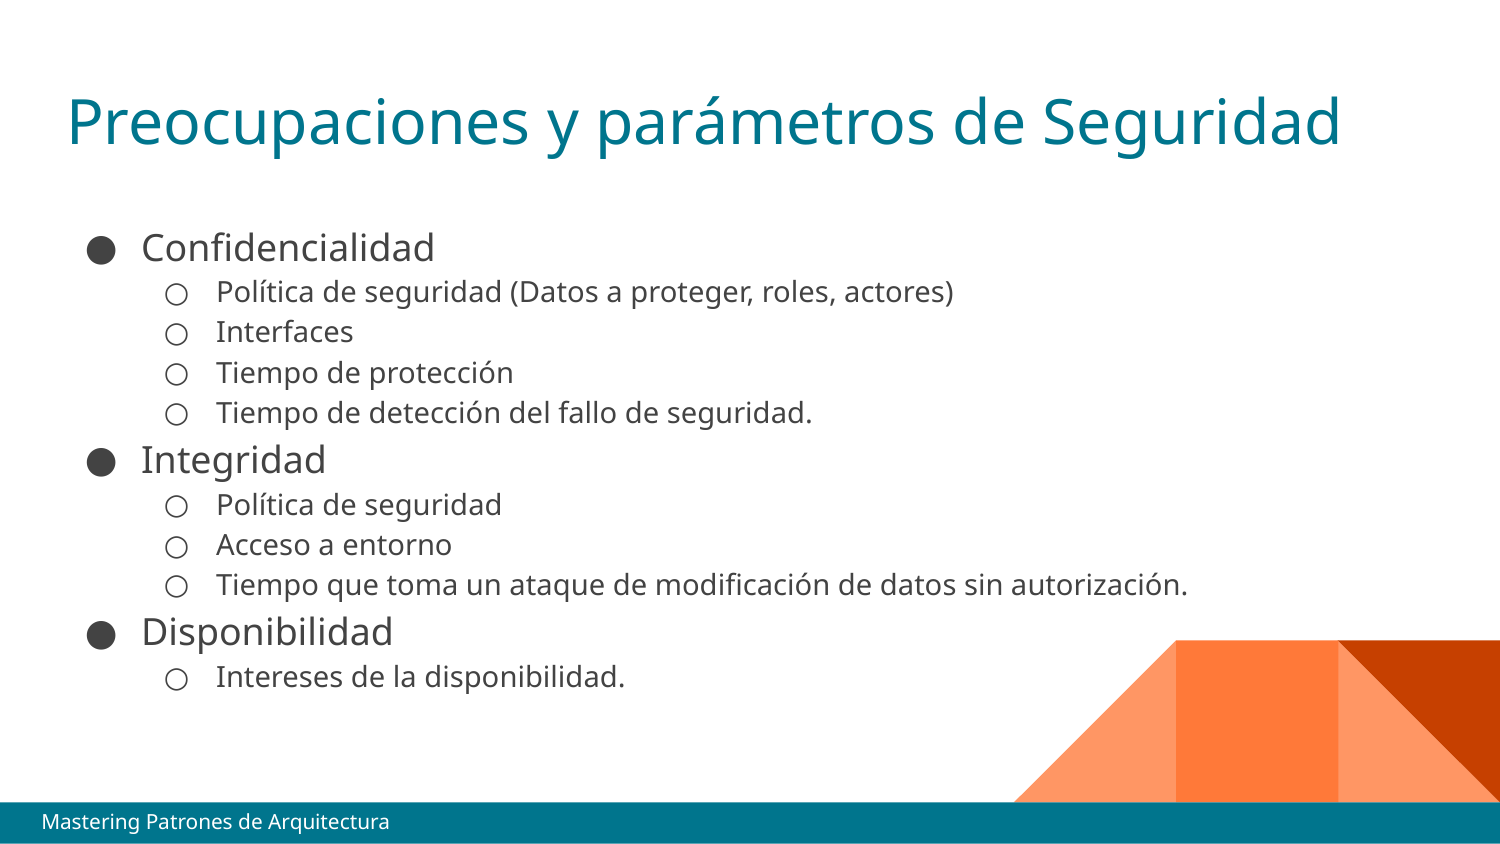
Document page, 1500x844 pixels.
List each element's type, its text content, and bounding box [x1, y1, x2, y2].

list Confidencialidad Política de seguridad (Datos a proteger, roles, actores) Interfaces Tiempo de protección Tiempo de detección del fallo de seguridad. Integridad Política de seguridad Acceso a entorno Tiempo que toma un ataque de modificación de datos sin autorización. Disponibilidad Intereses de la disponibilidad. [51, 201, 1449, 750]
title Preocupaciones y parámetros de Seguridad [51, 67, 1449, 167]
